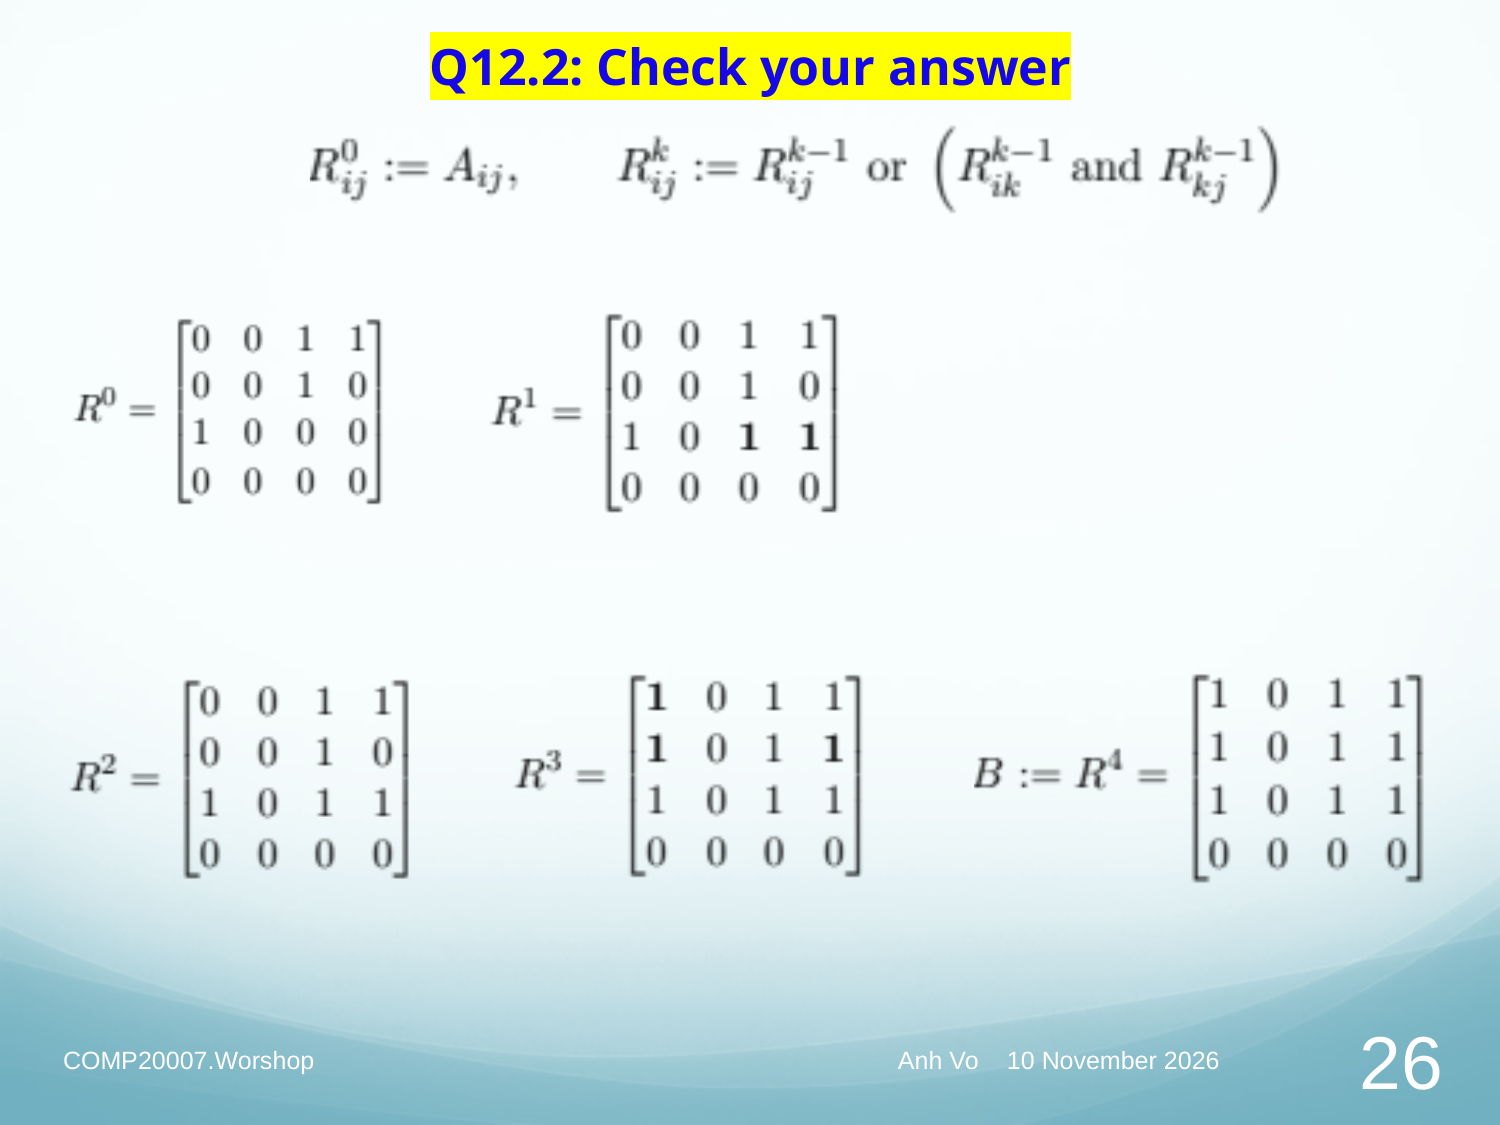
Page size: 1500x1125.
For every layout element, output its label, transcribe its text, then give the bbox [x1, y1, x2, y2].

slide_number 26 [1295, 1029, 1459, 1090]
picture [64, 673, 418, 891]
picture [64, 310, 394, 516]
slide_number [877, 1029, 1236, 1090]
title Q12.2: Check your answer [43, 17, 1459, 114]
footer COMP20007.Worshop [48, 1029, 843, 1090]
picture [973, 667, 1442, 887]
picture [309, 107, 1297, 227]
picture [510, 664, 878, 884]
picture [480, 306, 843, 522]
